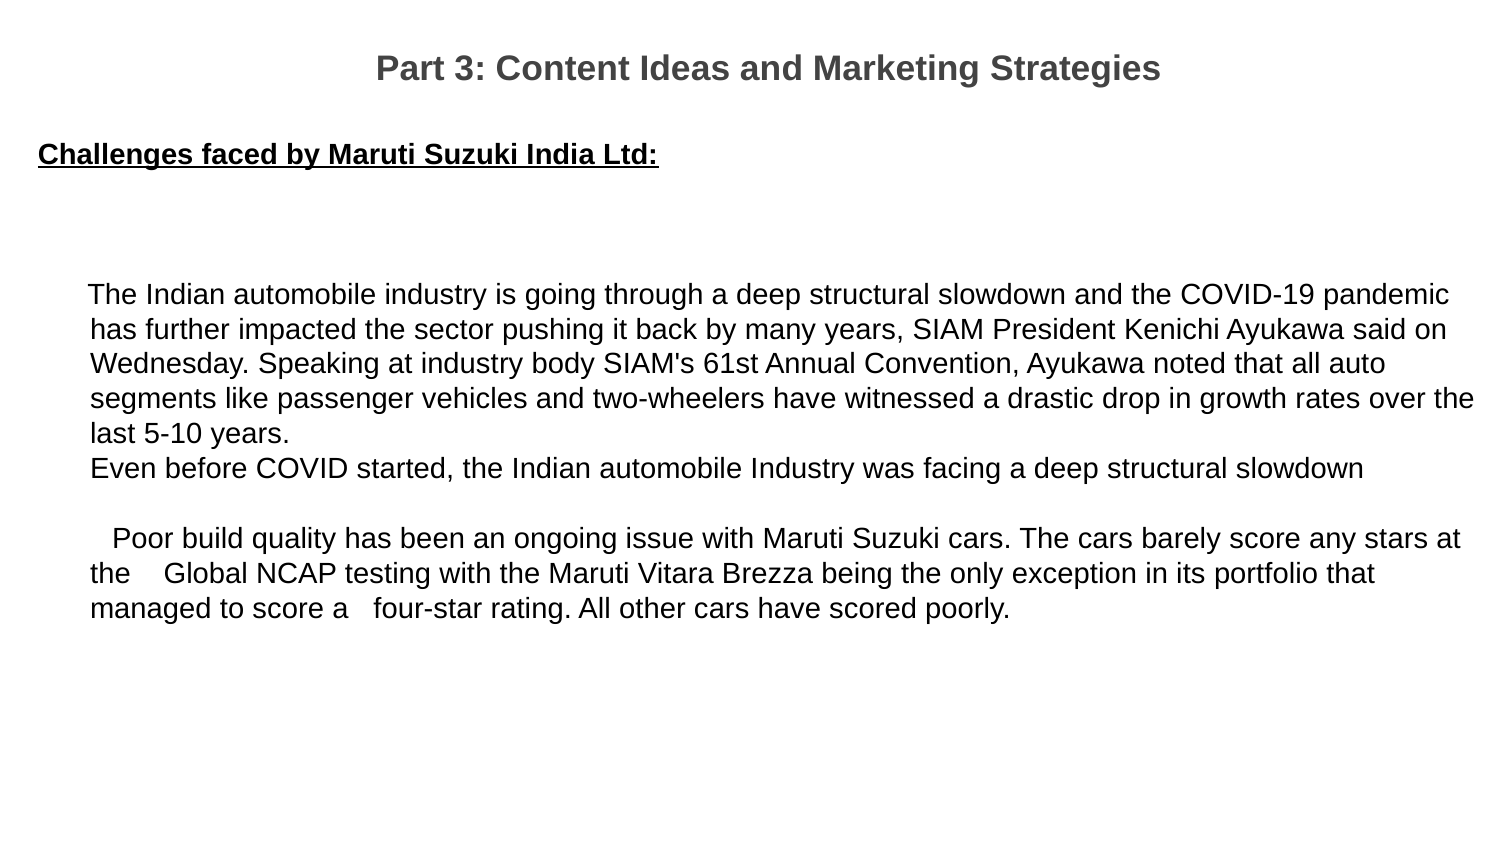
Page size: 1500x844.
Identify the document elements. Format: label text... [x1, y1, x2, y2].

text_box Challenges faced by Maruti Suzuki India Ltd: The Indian automobile industry is going through a deep structural slowdown and the COVID-19 pandemic has further impacted the sector pushing it back by many years, SIAM President Kenichi Ayukawa said on Wednesday. Speaking at industry body SIAM's 61st Annual Convention, Ayukawa noted that all auto segments like passenger vehicles and two-wheelers have witnessed a drastic drop in growth rates over the last 5-10 years. Even before COVID started, the Indian automobile Industry was facing a deep structural slowdown Poor build quality has been an ongoing issue with Maruti Suzuki cars. The cars barely score any stars at the Global NCAP testing with the Maruti Vitara Brezza being the only exception in its portfolio that managed to score a four-star rating. All other cars have scored poorly. [0, 85, 1500, 815]
text_box Part 3: Content Ideas and Marketing Strategies [163, 24, 1375, 85]
